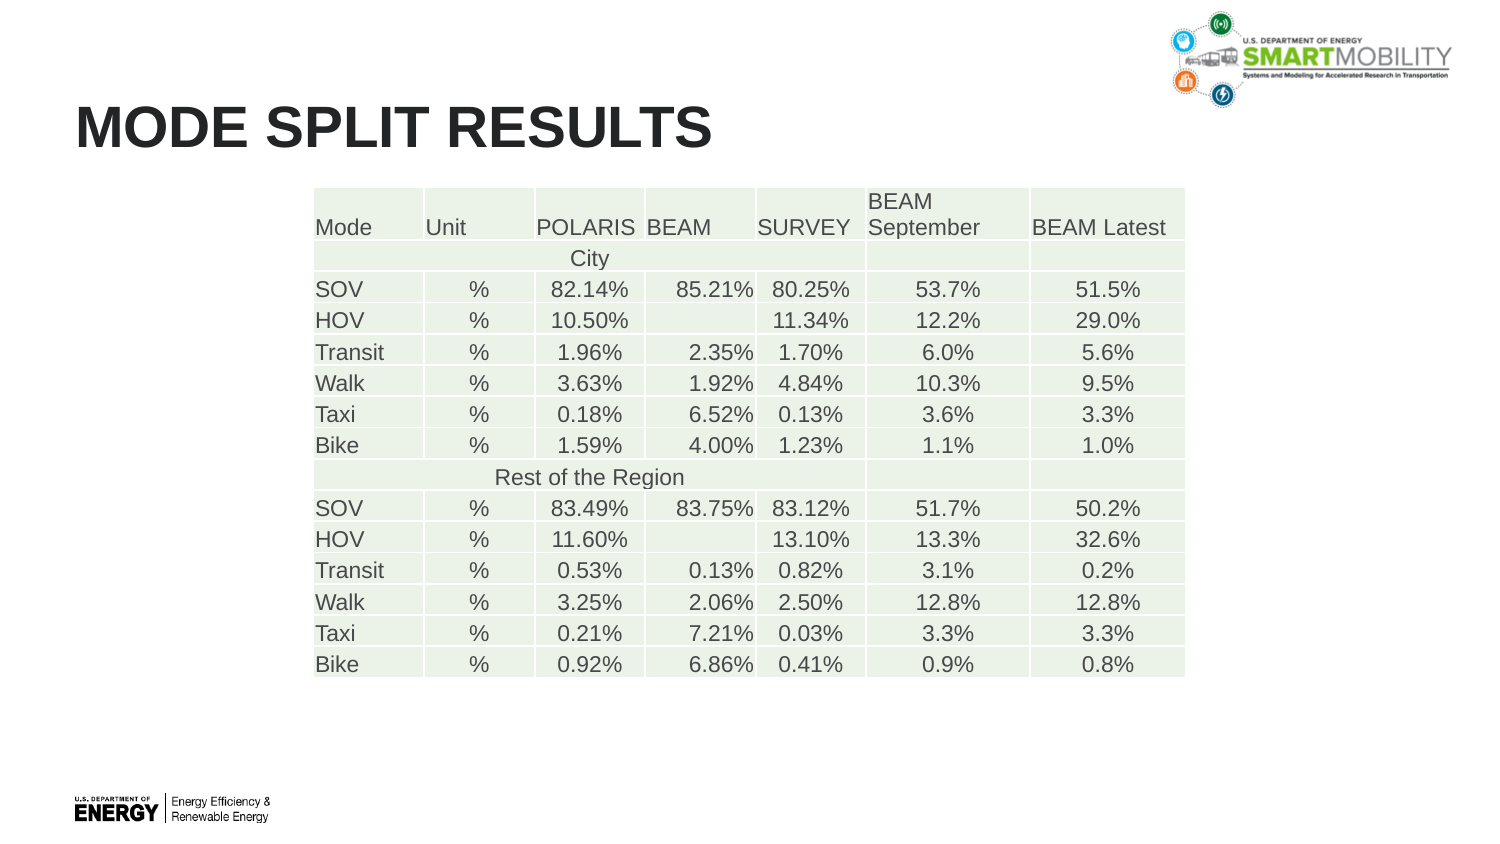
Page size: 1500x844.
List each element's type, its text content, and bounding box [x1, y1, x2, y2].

table_cell 0.21% [536, 616, 644, 645]
table_cell [646, 522, 755, 552]
table_cell 12.8% [867, 585, 1029, 614]
table_cell % [425, 272, 534, 302]
table_cell % [425, 397, 534, 427]
table_cell Transit [314, 553, 423, 583]
table_cell 0.18% [536, 397, 644, 427]
table_cell [646, 303, 755, 333]
table_cell 0.53% [536, 553, 644, 583]
table_cell HOV [314, 522, 423, 552]
table_cell 80.25% [757, 272, 865, 302]
table_header SURVEY [757, 188, 865, 239]
table_cell Bike [314, 428, 423, 458]
table_cell City [314, 241, 865, 270]
table_cell 1.1% [867, 428, 1029, 458]
table_cell 82.14% [536, 272, 644, 302]
table_cell 13.10% [757, 522, 865, 552]
table_header BEAM Latest [1031, 188, 1185, 239]
table_cell 1.0% [1031, 428, 1185, 458]
title Mode split results [75, 58, 1170, 161]
table_cell [867, 241, 1029, 270]
table_cell 3.3% [1031, 397, 1185, 427]
table_cell Bike [314, 647, 423, 677]
table_cell 1.23% [757, 428, 865, 458]
picture [1169, 8, 1455, 111]
table_cell Walk [314, 585, 423, 614]
table_cell 0.03% [757, 616, 865, 645]
table_cell 0.13% [646, 553, 755, 583]
table_cell % [425, 522, 534, 552]
table_cell SOV [314, 491, 423, 520]
table_cell 12.2% [867, 303, 1029, 333]
table_cell 0.13% [757, 397, 865, 427]
table_cell [1031, 460, 1185, 489]
table_cell % [425, 303, 534, 333]
table_cell SOV [314, 272, 423, 302]
table_cell 3.63% [536, 366, 644, 395]
table_cell 51.5% [1031, 272, 1185, 302]
table_cell 85.21% [646, 272, 755, 302]
table_cell 3.25% [536, 585, 644, 614]
table_cell 83.49% [536, 491, 644, 520]
table_cell 53.7% [867, 272, 1029, 302]
table_header POLARIS [536, 188, 644, 239]
table_cell % [425, 491, 534, 520]
table_cell 12.8% [1031, 585, 1185, 614]
table_cell % [425, 335, 534, 364]
table_cell Taxi [314, 397, 423, 427]
table_cell 0.9% [867, 647, 1029, 677]
table_cell HOV [314, 303, 423, 333]
table_cell 3.3% [867, 616, 1029, 645]
table_cell 29.0% [1031, 303, 1185, 333]
table_cell 10.3% [867, 366, 1029, 395]
table_cell 11.34% [757, 303, 865, 333]
table_cell 6.86% [646, 647, 755, 677]
table_cell 2.50% [757, 585, 865, 614]
table_cell 11.60% [536, 522, 644, 552]
table_cell 2.35% [646, 335, 755, 364]
table_cell [1031, 241, 1185, 270]
table_cell Walk [314, 366, 423, 395]
table_cell 1.92% [646, 366, 755, 395]
table_cell 1.96% [536, 335, 644, 364]
table_cell 50.2% [1031, 491, 1185, 520]
table_cell 2.06% [646, 585, 755, 614]
table_header BEAM [646, 188, 755, 239]
table_cell % [425, 585, 534, 614]
table_header Unit [425, 188, 534, 239]
table_cell 0.41% [757, 647, 865, 677]
table_cell 83.12% [757, 491, 865, 520]
table_cell % [425, 616, 534, 645]
table_cell 1.59% [536, 428, 644, 458]
table_cell 32.6% [1031, 522, 1185, 552]
table_cell % [425, 647, 534, 677]
table_cell 3.1% [867, 553, 1029, 583]
table_cell 4.00% [646, 428, 755, 458]
table_cell 83.75% [646, 491, 755, 520]
table_cell 51.7% [867, 491, 1029, 520]
table_cell % [425, 428, 534, 458]
table_cell 0.82% [757, 553, 865, 583]
table_cell 0.2% [1031, 553, 1185, 583]
table_cell 13.3% [867, 522, 1029, 552]
table_cell 6.52% [646, 397, 755, 427]
table_cell 7.21% [646, 616, 755, 645]
table_cell Rest of the Region [314, 460, 865, 489]
table_cell Taxi [314, 616, 423, 645]
table_cell 0.92% [536, 647, 644, 677]
table_cell [867, 460, 1029, 489]
table_cell 5.6% [1031, 335, 1185, 364]
table_cell % [425, 553, 534, 583]
table_cell % [425, 366, 534, 395]
table_cell 3.3% [1031, 616, 1185, 645]
table_cell 9.5% [1031, 366, 1185, 395]
table_cell 4.84% [757, 366, 865, 395]
table_cell 0.8% [1031, 647, 1185, 677]
table_cell 6.0% [867, 335, 1029, 364]
table_header Mode [314, 188, 423, 239]
table_cell 1.70% [757, 335, 865, 364]
table_cell 3.6% [867, 397, 1029, 427]
table_header BEAM September [867, 188, 1029, 239]
table_cell 10.50% [536, 303, 644, 333]
table_cell Transit [314, 335, 423, 364]
